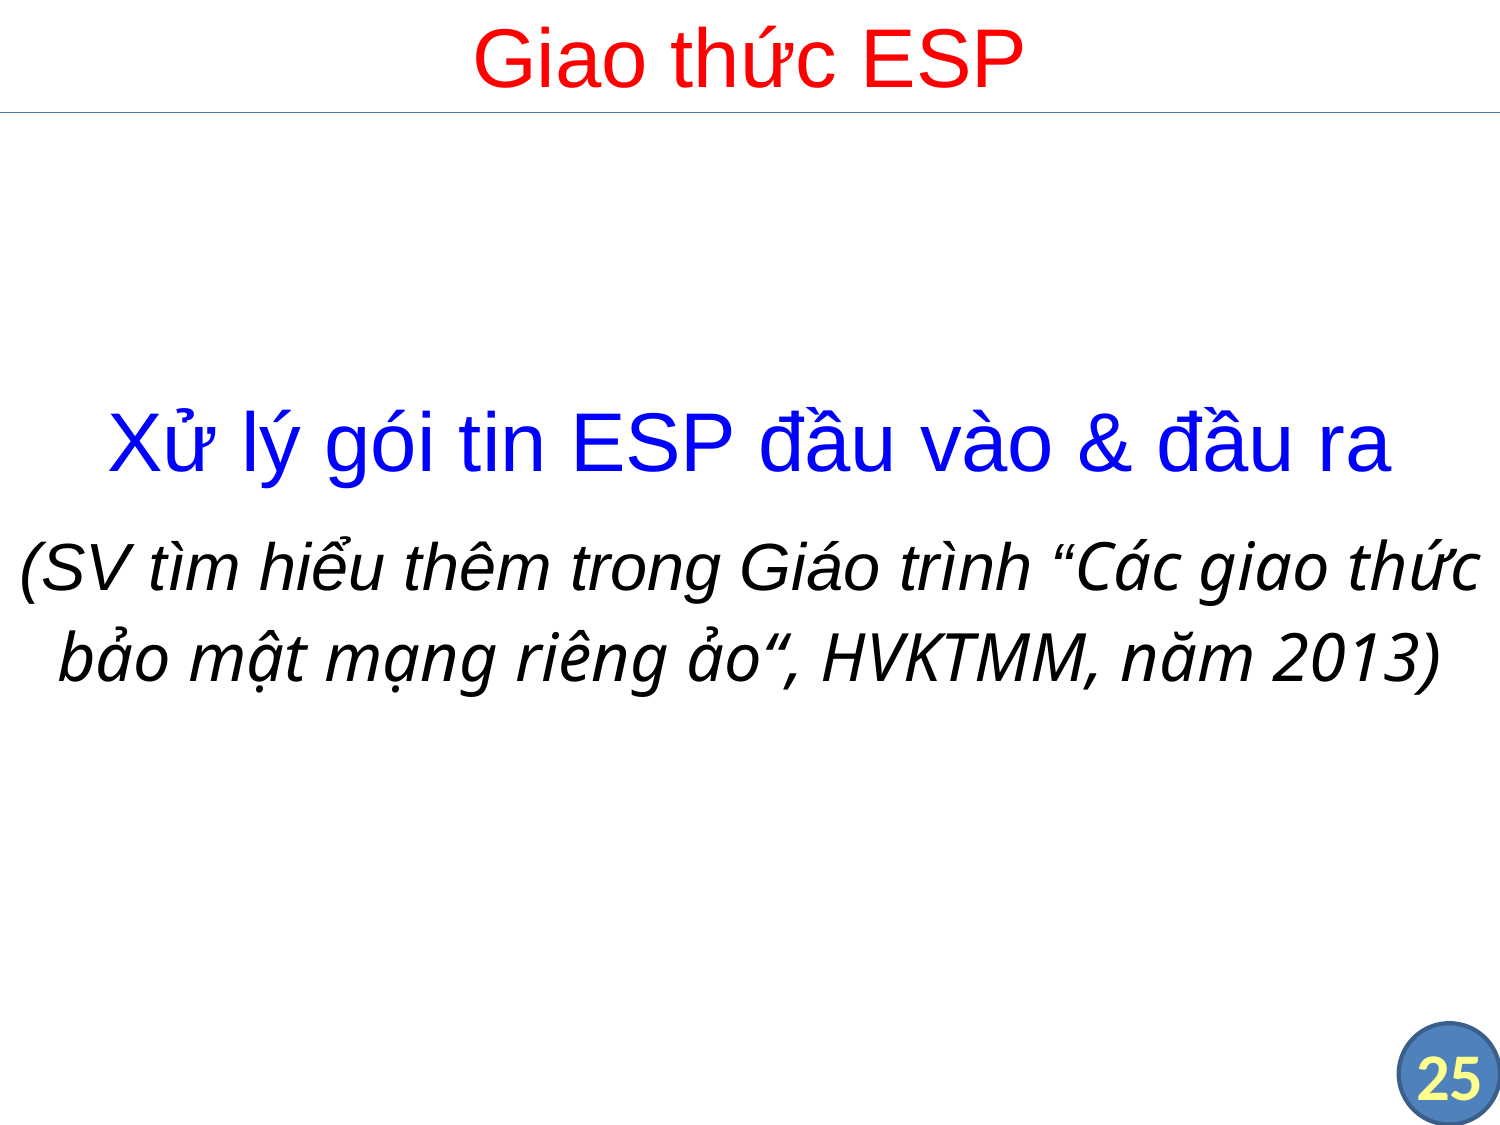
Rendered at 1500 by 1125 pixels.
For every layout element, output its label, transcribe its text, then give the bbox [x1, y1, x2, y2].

list Xử lý gói tin ESP đầu vào & đầu ra (SV tìm hiểu thêm trong Giáo trình “Các giao thức bảo mật mạng riêng ảo“, HVKTMM, năm 2013) [0, 112, 1500, 1125]
title Giao thức ESP [0, 0, 1500, 112]
